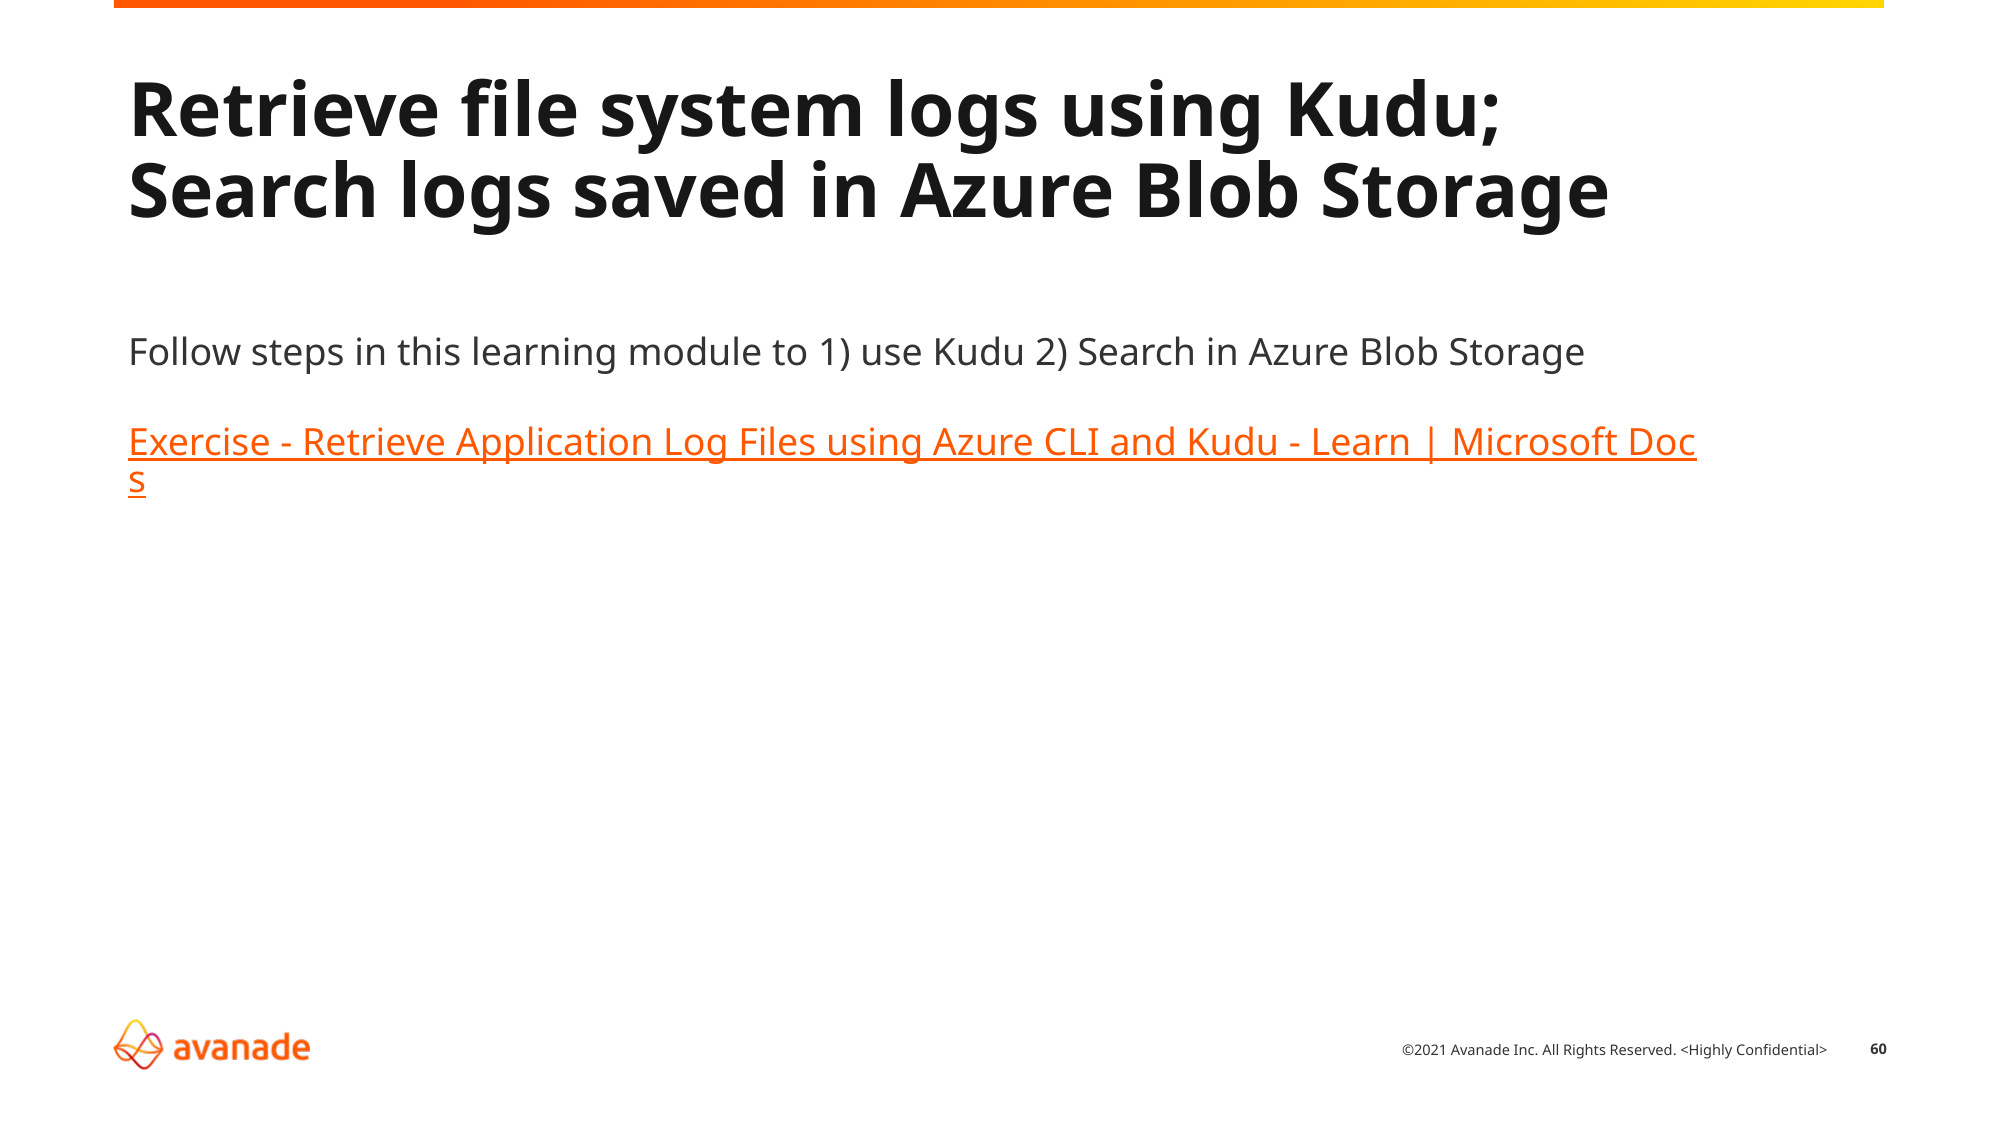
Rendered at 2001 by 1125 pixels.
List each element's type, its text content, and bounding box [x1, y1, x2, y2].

text_box Follow steps in this learning module to 1) use Kudu 2) Search in Azure Blob Storage Exercise - Retrieve Application Log Files using Azure CLI and Kudu - Learn | Microsoft Docs [113, 320, 1723, 476]
title Retrieve file system logs using Kudu; Search logs saved in Azure Blob Storage [113, 64, 1883, 228]
picture [93, 999, 339, 1090]
